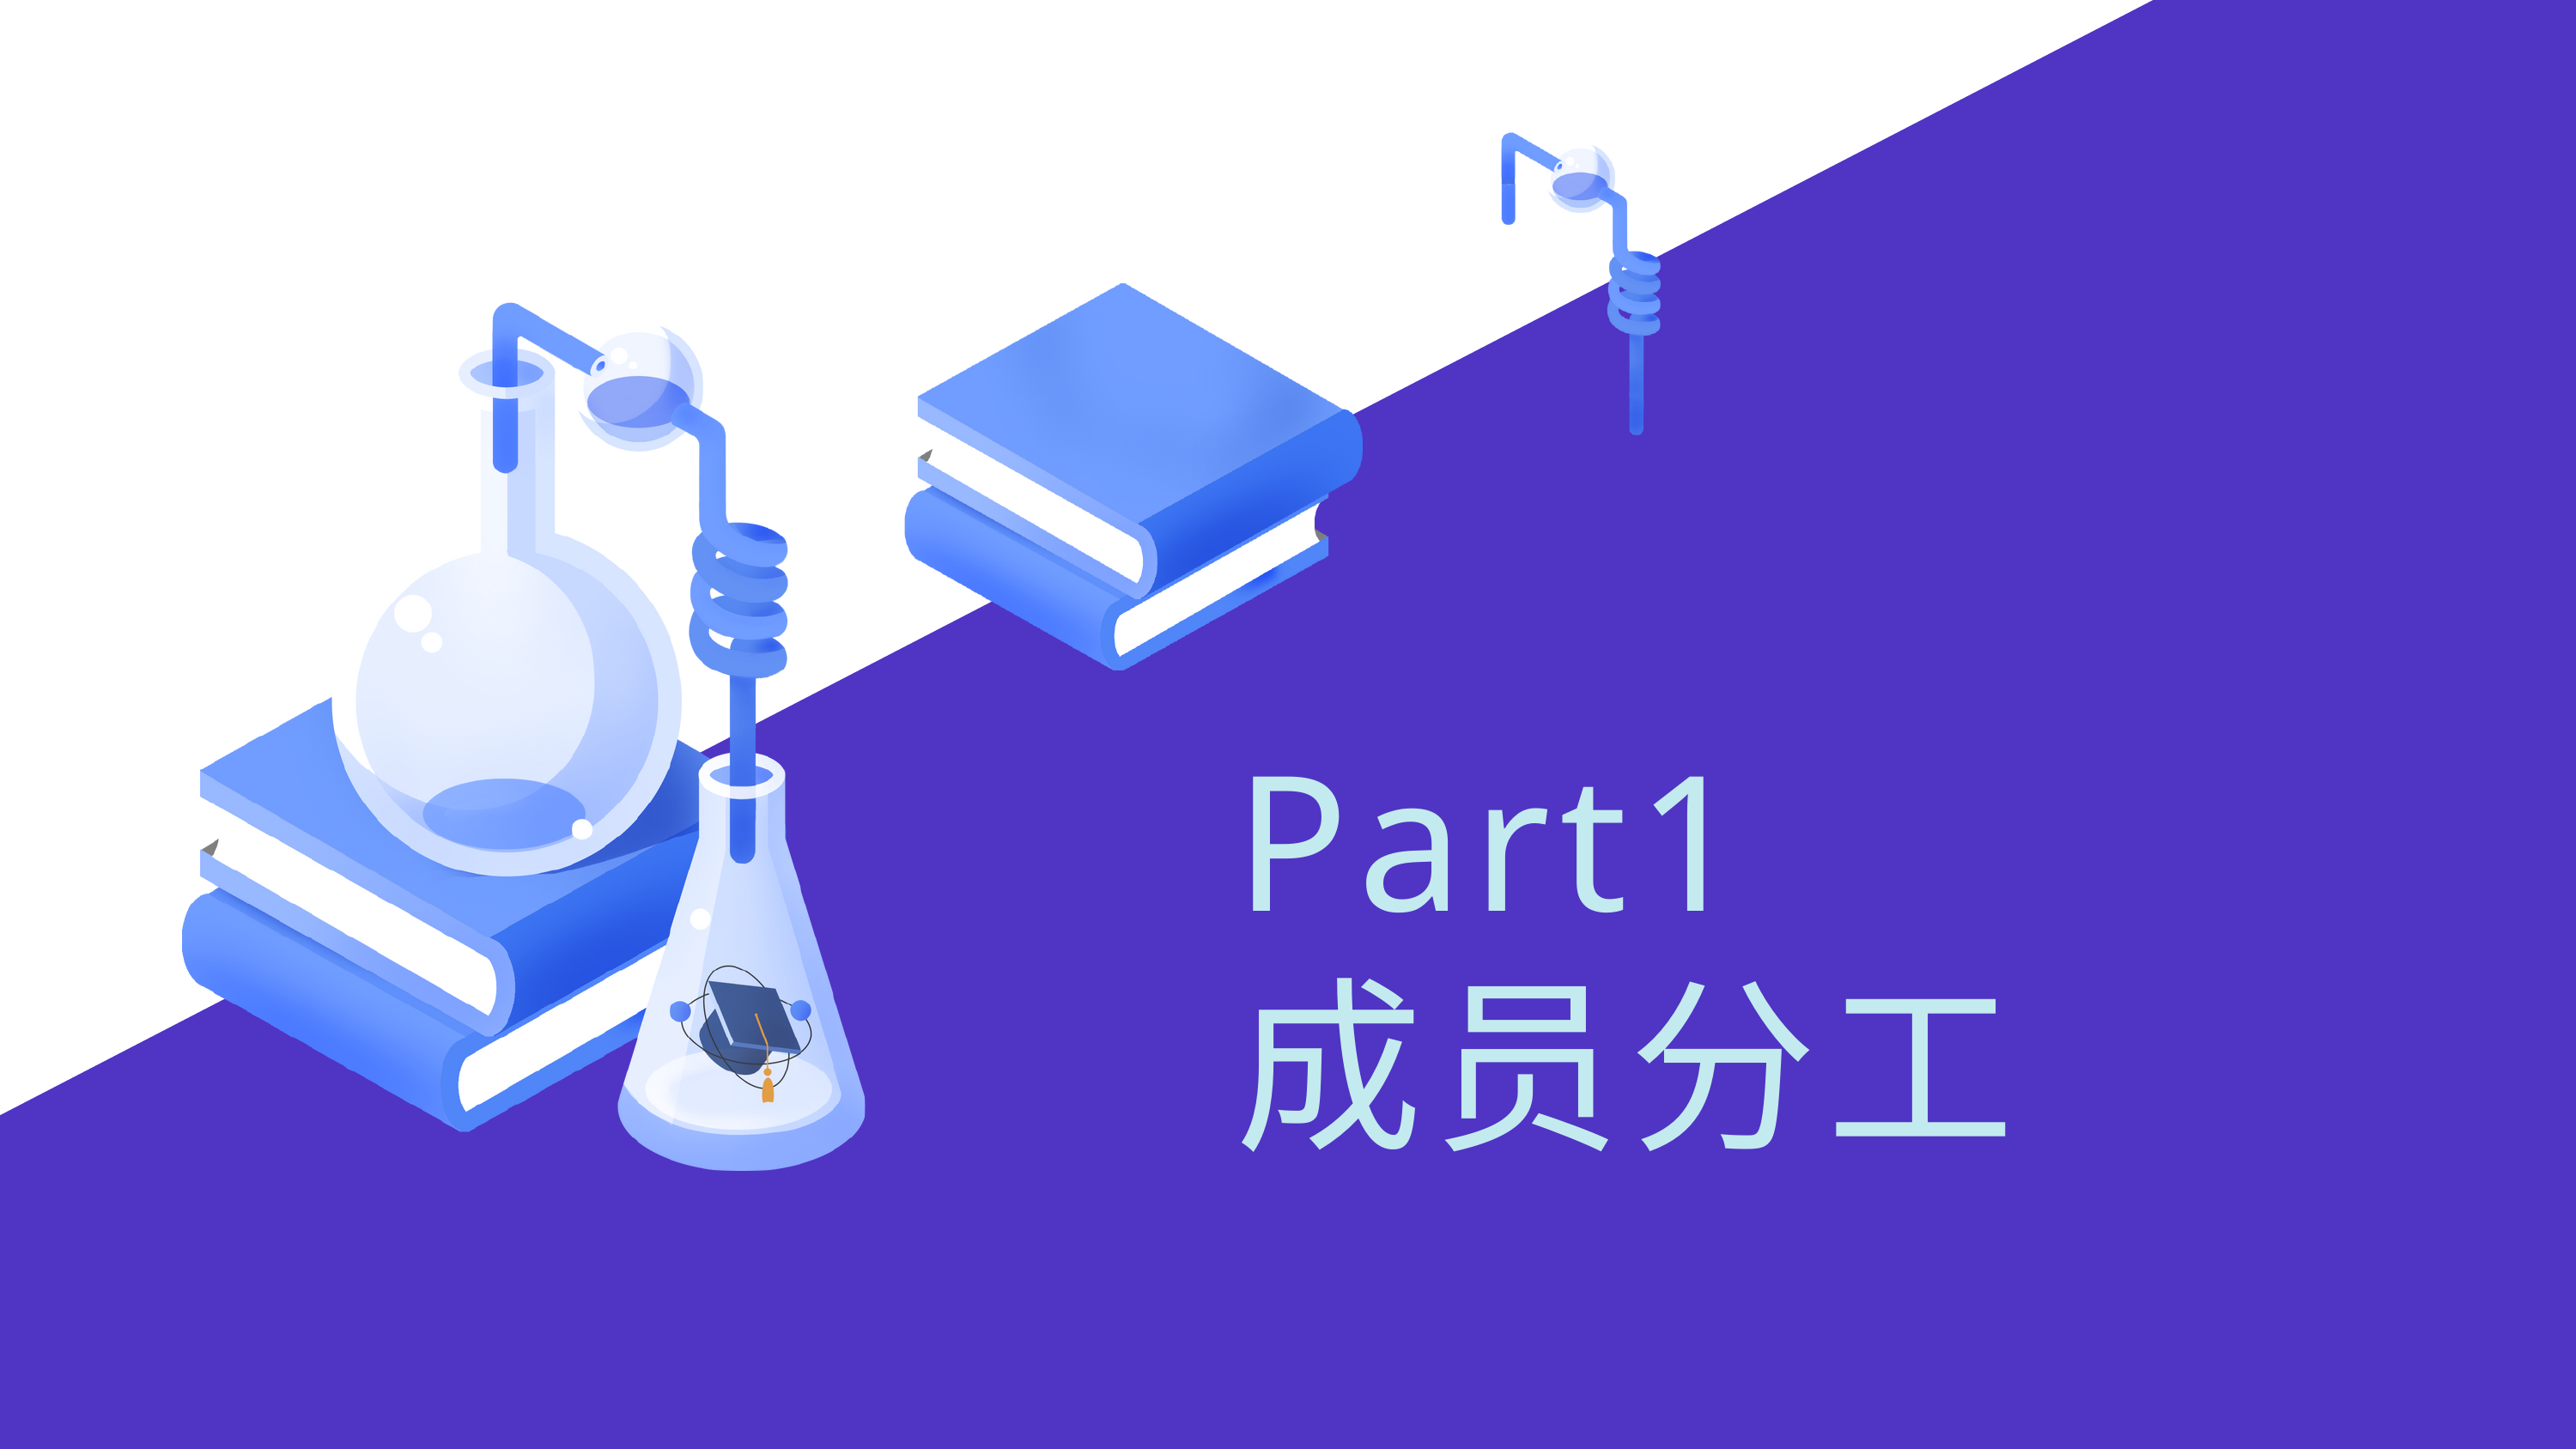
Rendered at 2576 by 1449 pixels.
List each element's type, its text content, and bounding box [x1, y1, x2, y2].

text_box [182, 302, 866, 1171]
text_box Part1 成员分工 [1235, 723, 2310, 1174]
text_box [0, 0, 2576, 1449]
text_box [1501, 132, 1661, 435]
text_box [904, 283, 1363, 670]
